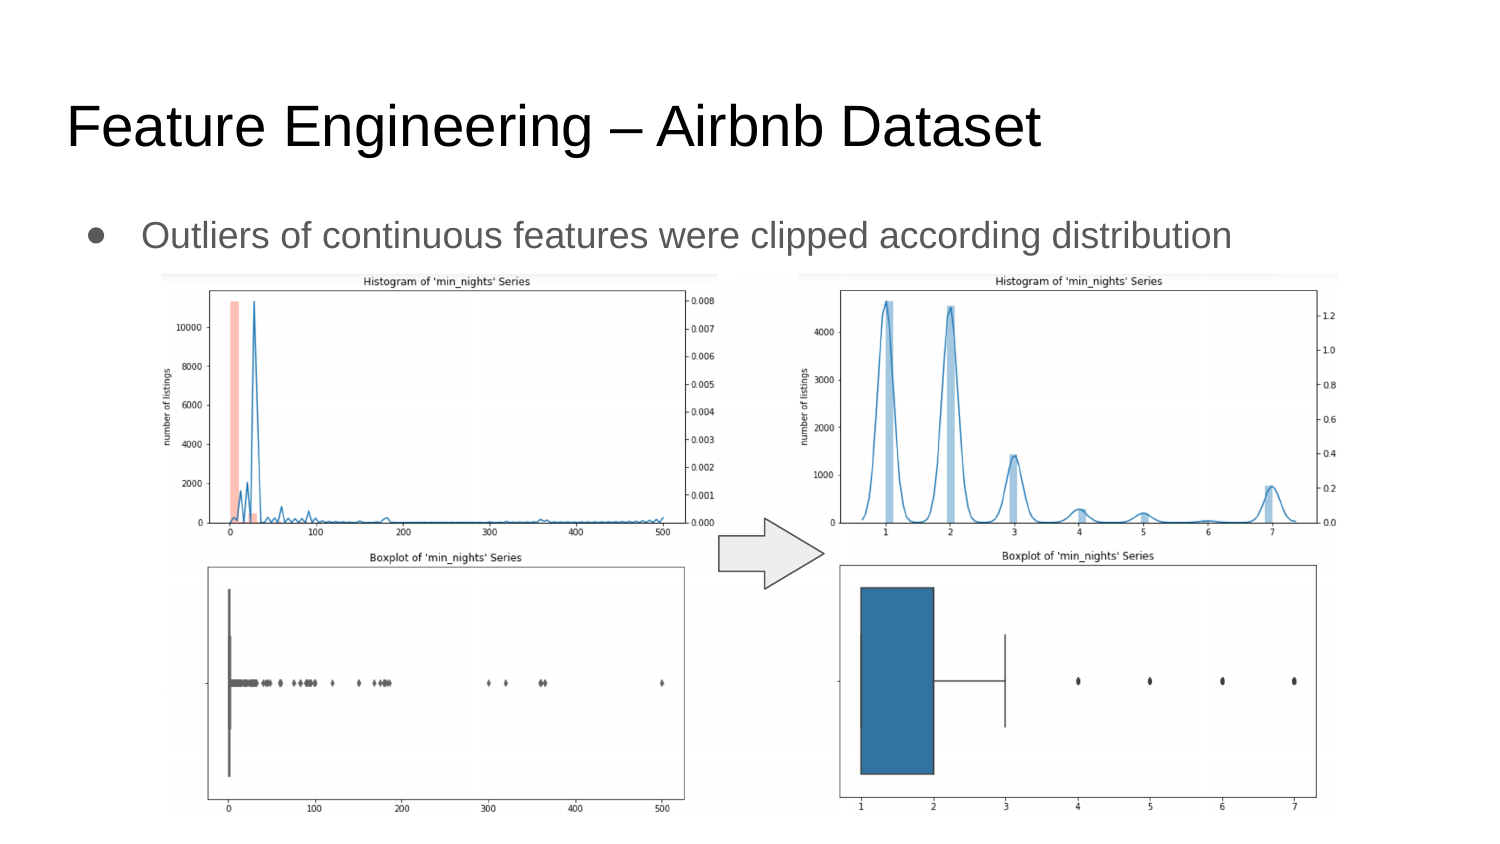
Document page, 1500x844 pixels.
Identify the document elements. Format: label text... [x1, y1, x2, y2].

picture [161, 274, 1339, 820]
list Outliers of continuous features were clipped according distribution [51, 189, 1449, 750]
title Feature Engineering – Airbnb Dataset [51, 72, 1449, 167]
